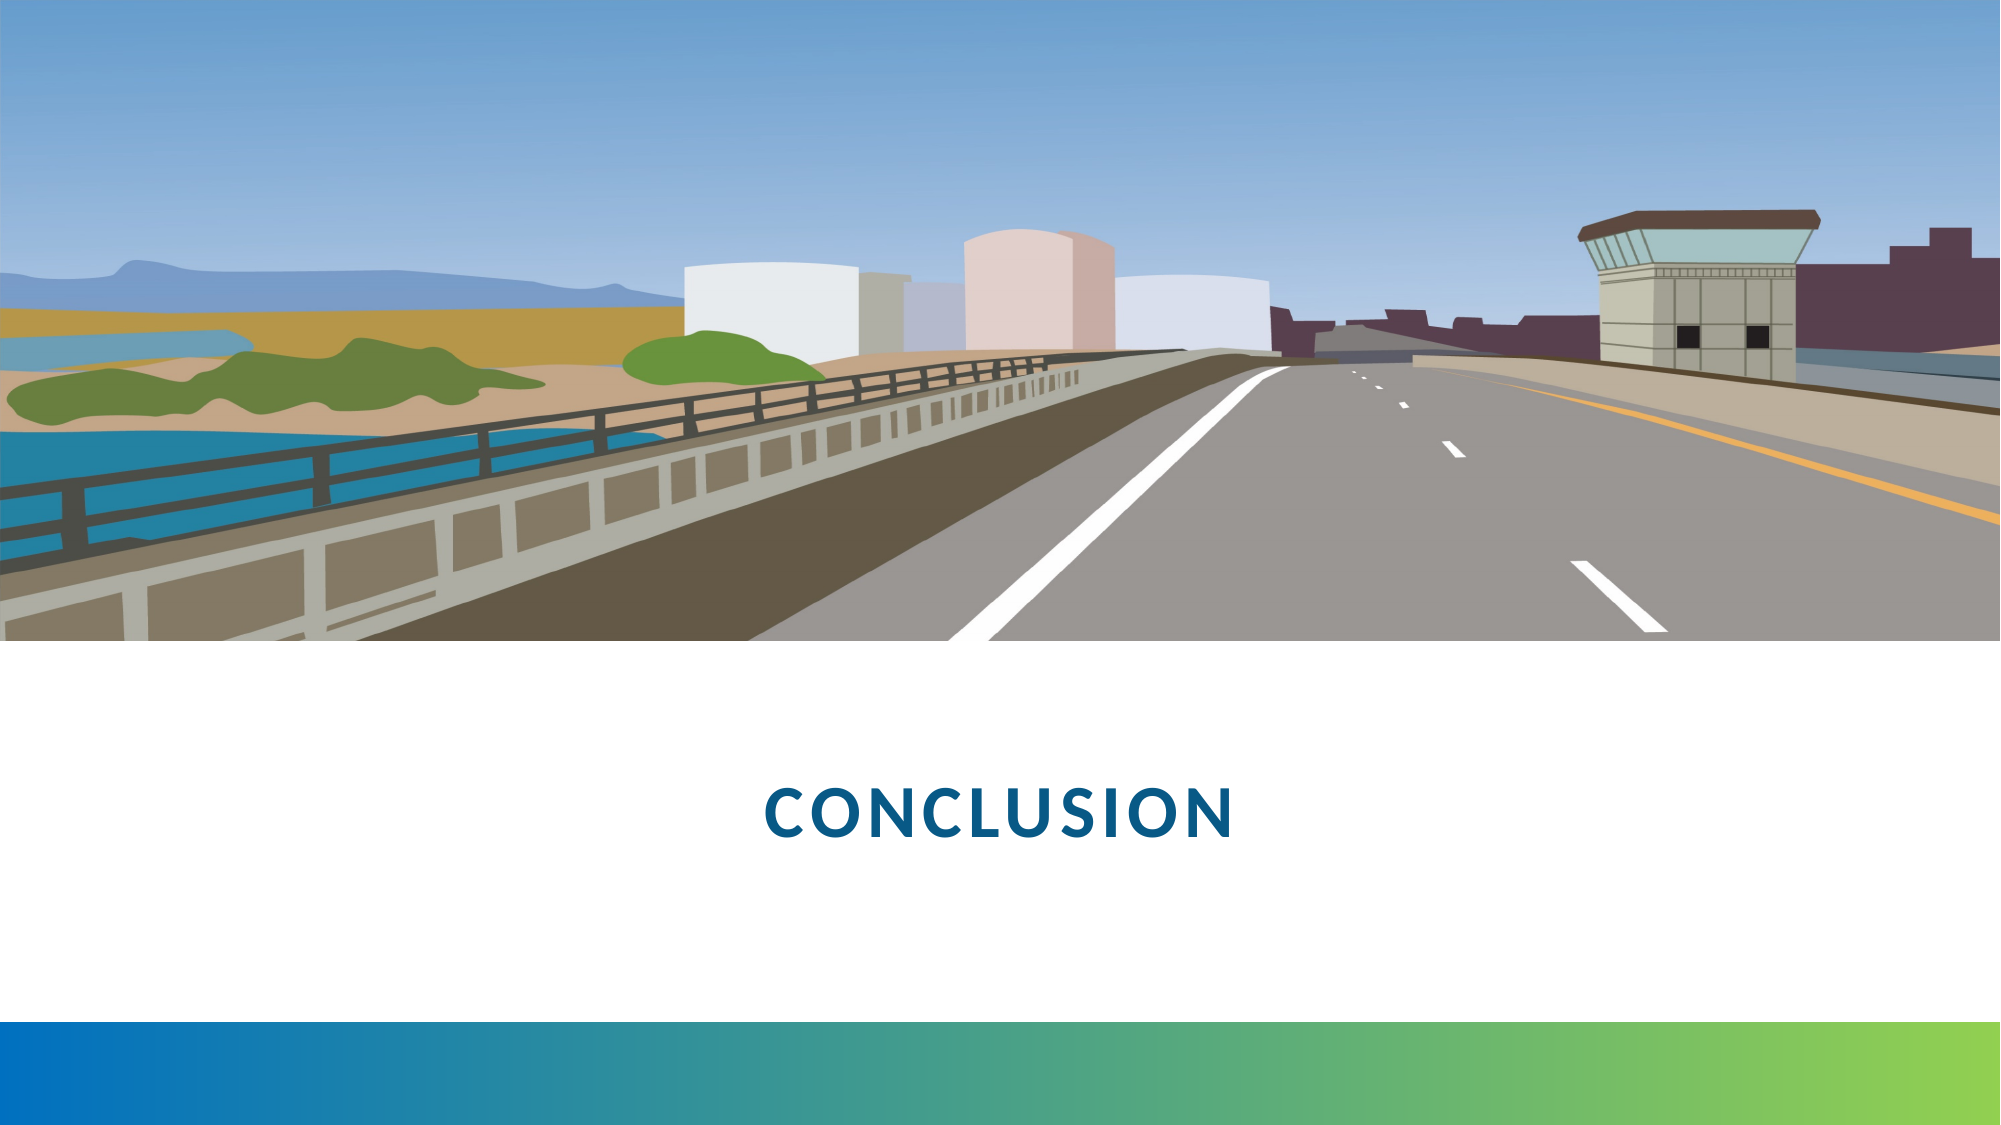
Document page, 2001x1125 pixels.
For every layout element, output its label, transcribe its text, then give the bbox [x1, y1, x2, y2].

title Conclusion [137, 707, 1863, 919]
picture [0, 0, 2000, 641]
